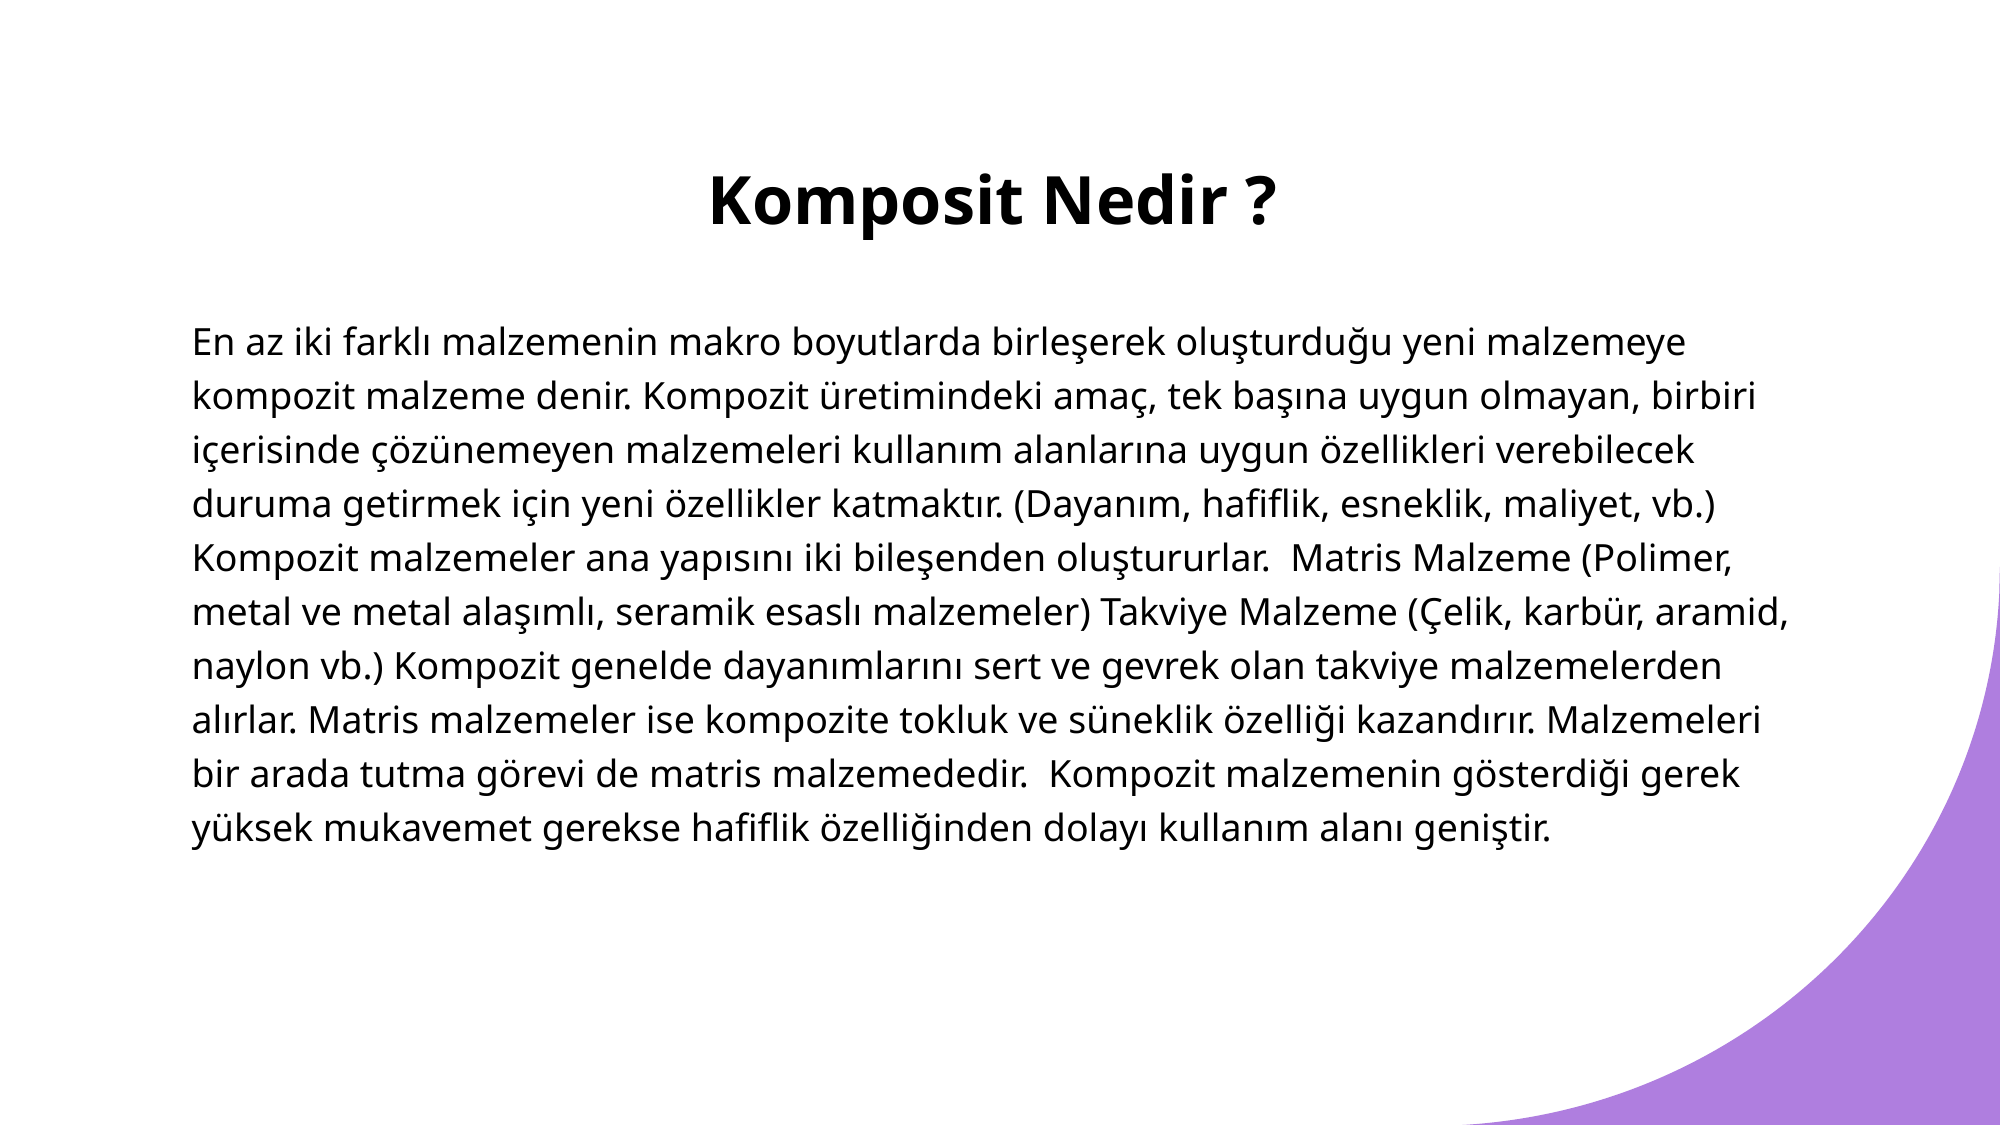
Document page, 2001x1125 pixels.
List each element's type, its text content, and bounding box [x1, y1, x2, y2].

list En az iki farklı malzemenin makro boyutlarda birleşerek oluşturduğu yeni malzemeye kompozit malzeme denir. Kompozit üretimindeki amaç, tek başına uygun olmayan, birbiri içerisinde çözünemeyen malzemeleri kullanım alanlarına uygun özellikleri verebilecek duruma getirmek için yeni özellikler katmaktır. (Dayanım, hafiflik, esneklik, maliyet, vb.) Kompozit malzemeler ana yapısını iki bileşenden oluştururlar. Matris Malzeme (Polimer, metal ve metal alaşımlı, seramik esaslı malzemeler) Takviye Malzeme (Çelik, karbür, aramid, naylon vb.) Kompozit genelde dayanımlarını sert ve gevrek olan takviye malzemelerden alırlar. Matris malzemeler ise kompozite tokluk ve süneklik özelliği kazandırır. Malzemeleri bir arada tutma görevi de matris malzemededir. Kompozit malzemenin gösterdiği gerek yüksek mukavemet gerekse hafiflik özelliğinden dolayı kullanım alanı geniştir. [176, 301, 1809, 975]
title Komposit Nedir ? [176, 118, 1809, 246]
